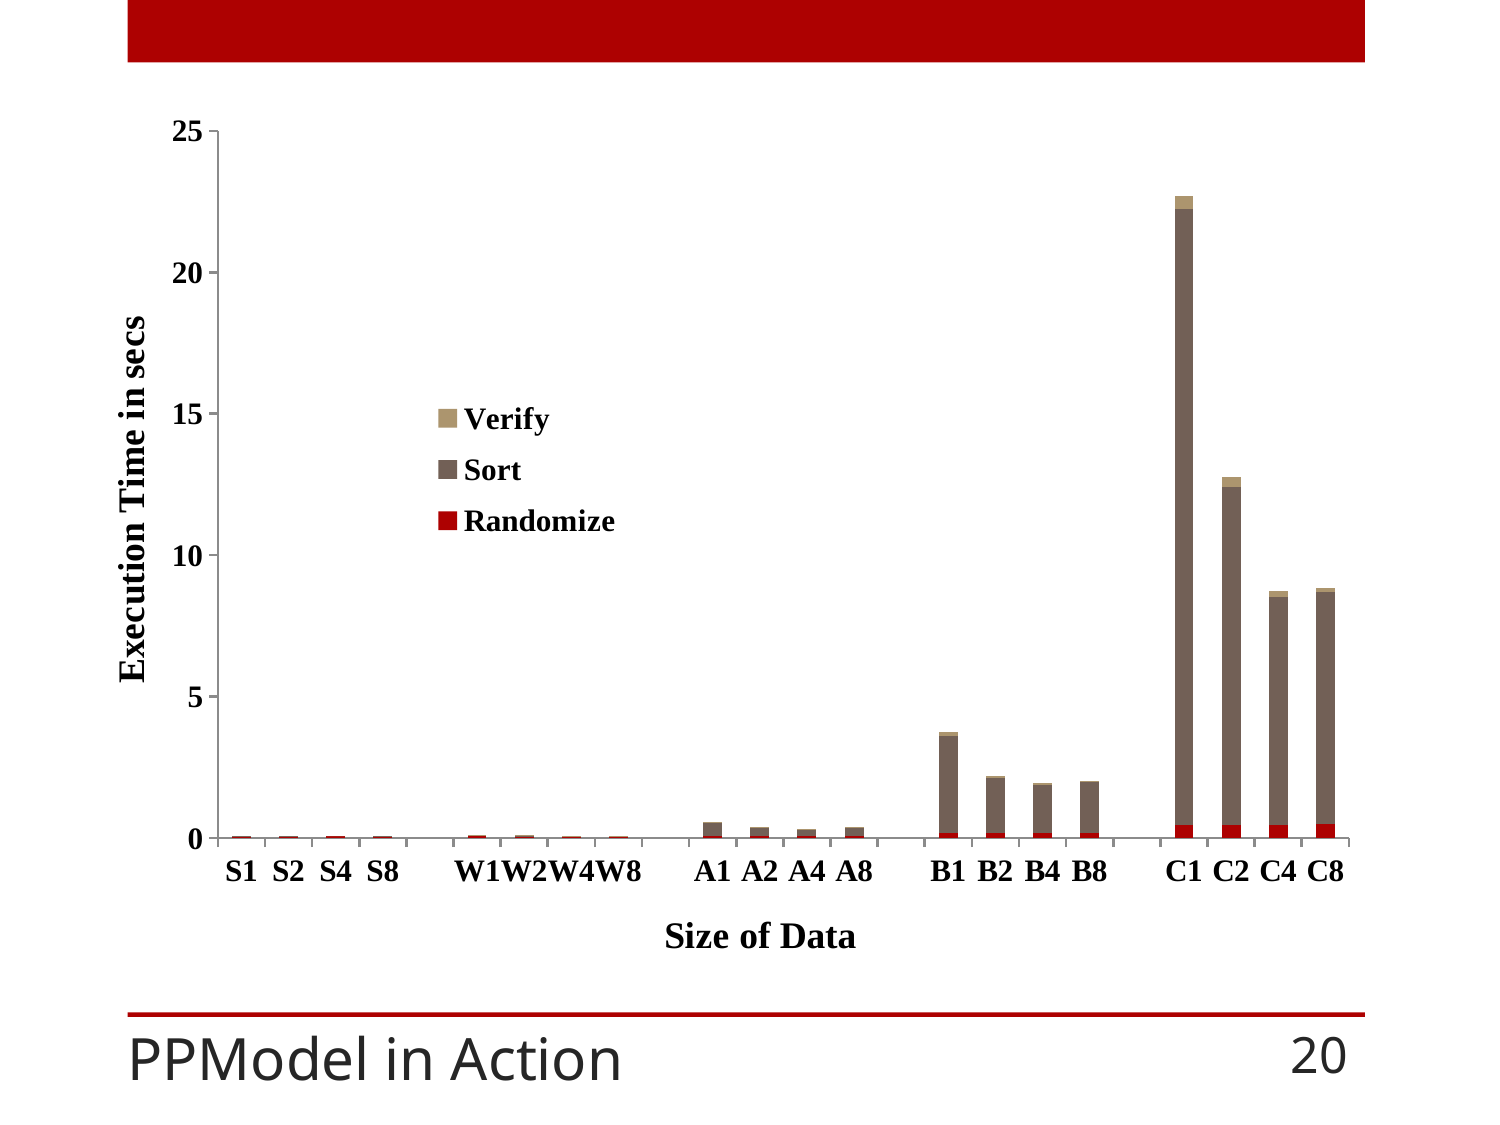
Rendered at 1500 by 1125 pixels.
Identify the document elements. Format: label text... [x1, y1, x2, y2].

title PPModel in Action [112, 1012, 1225, 1100]
slide_number 20 [1237, 1027, 1363, 1088]
chart [99, 111, 1389, 976]
